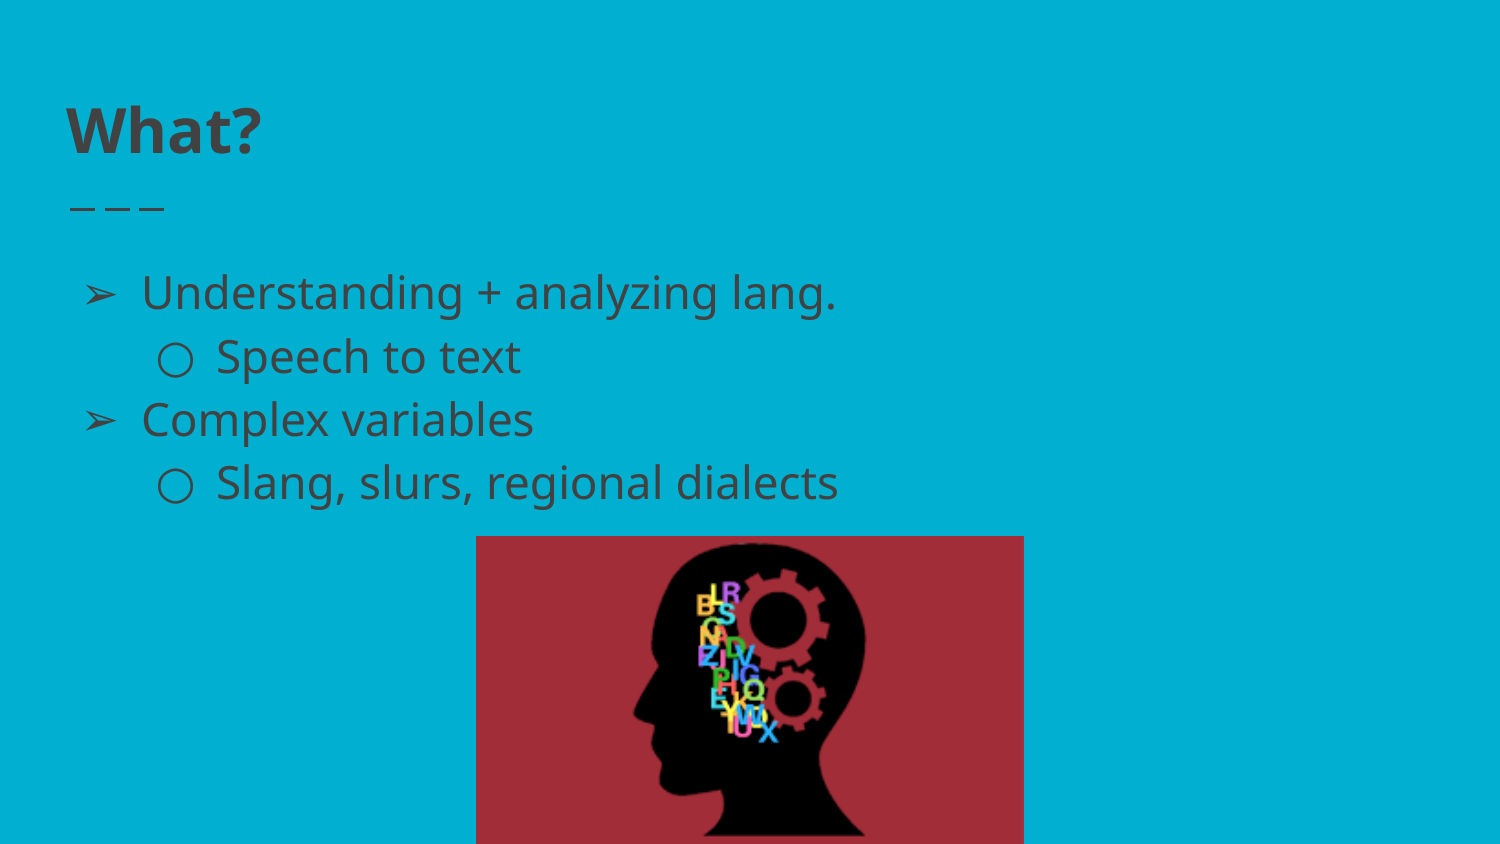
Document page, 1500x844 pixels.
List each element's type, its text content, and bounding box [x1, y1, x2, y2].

list Understanding + analyzing lang. Speech to text Complex variables Slang, slurs, regional dialects [51, 240, 1449, 750]
picture [476, 535, 1024, 844]
title What? [51, 61, 1449, 182]
